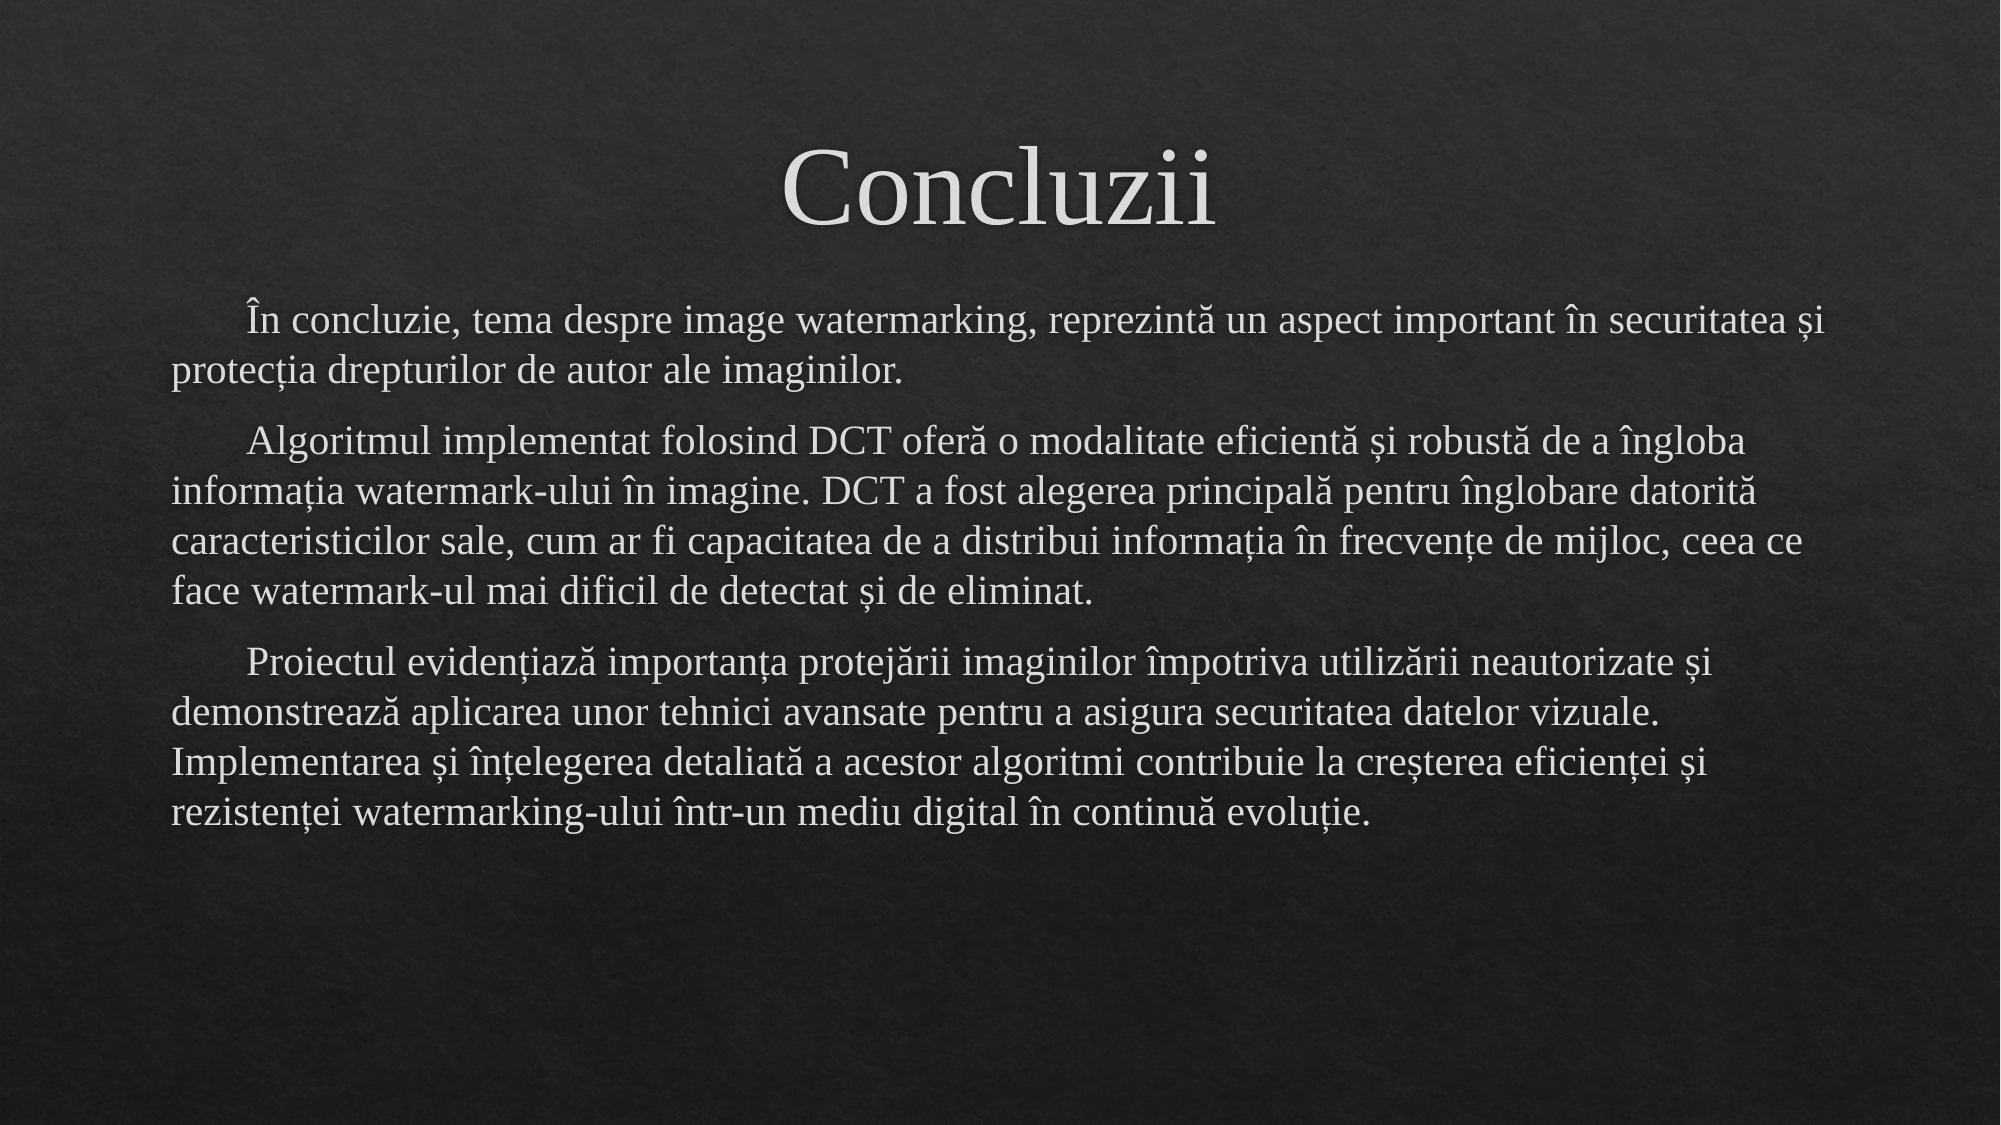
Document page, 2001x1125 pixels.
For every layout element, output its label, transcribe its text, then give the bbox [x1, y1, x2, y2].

list În concluzie, tema despre image watermarking, reprezintă un aspect important în securitatea și protecția drepturilor de autor ale imaginilor. Algoritmul implementat folosind DCT oferă o modalitate eficientă și robustă de a îngloba informația watermark-ului în imagine. DCT a fost alegerea principală pentru înglobare datorită caracteristicilor sale, cum ar fi capacitatea de a distribui informația în frecvențe de mijloc, ceea ce face watermark-ul mai dificil de detectat și de eliminat. Proiectul evidențiază importanța protejării imaginilor împotriva utilizării neautorizate și demonstrează aplicarea unor tehnici avansate pentru a asigura securitatea datelor vizuale. Implementarea și înțelegerea detaliată a acestor algoritmi contribuie la creșterea eficienței și rezistenței watermarking-ului într-un mediu digital în continuă evoluție. [149, 284, 1849, 950]
title Concluzii [149, 99, 1849, 260]
